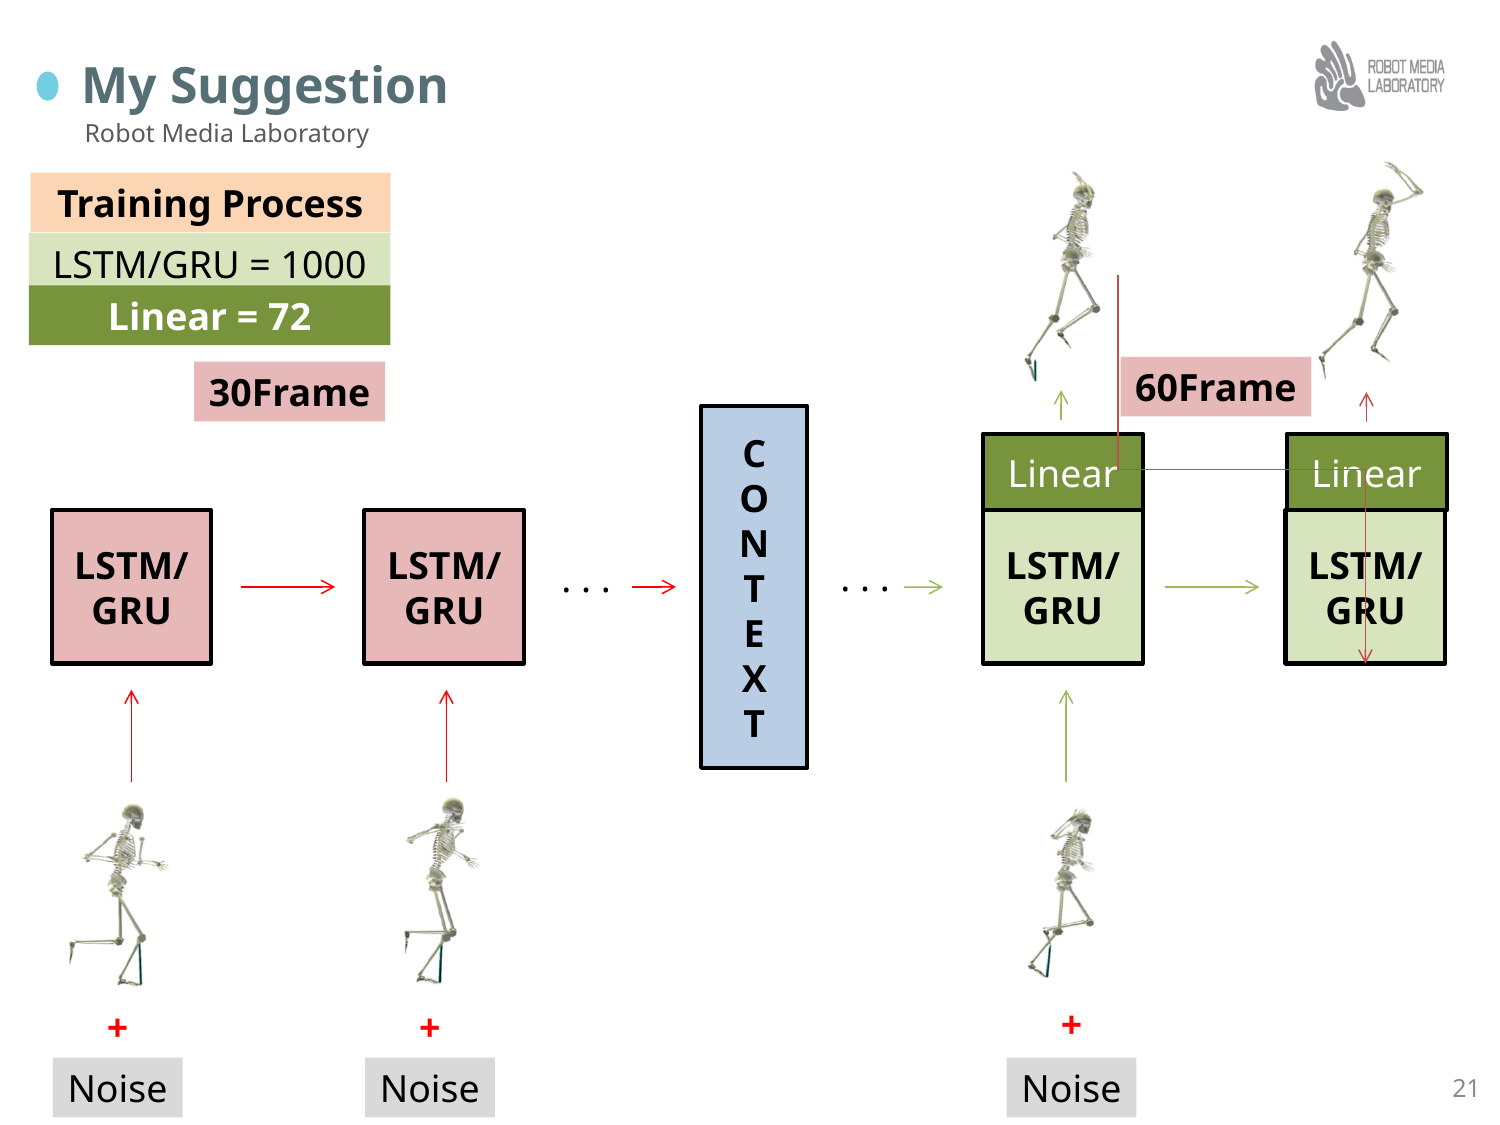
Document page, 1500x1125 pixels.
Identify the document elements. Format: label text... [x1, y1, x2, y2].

slide_number 21 [1145, 1059, 1496, 1120]
picture [1017, 798, 1115, 983]
text_box Linear [1370, 432, 1449, 512]
text_box + [1045, 993, 1098, 1054]
text_box LSTM/GRU [50, 508, 213, 666]
text_box Noise [365, 1057, 495, 1118]
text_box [1117, 274, 1366, 664]
picture [1015, 162, 1119, 388]
text_box LSTM/GRU = 1000 [28, 233, 391, 285]
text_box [36, 45, 981, 154]
text_box + [92, 998, 144, 1057]
picture [394, 787, 486, 985]
text_box Training Process [30, 172, 391, 233]
text_box Linear [981, 432, 1112, 512]
text_box Linear = 72 [28, 285, 391, 346]
text_box Noise [52, 1057, 183, 1118]
text_box C O N T E X T [699, 404, 809, 770]
text_box LSTM/GRU [362, 508, 526, 666]
picture [1307, 34, 1451, 119]
text_box . . . [546, 547, 646, 608]
text_box . . . [825, 547, 925, 607]
picture [1316, 158, 1426, 393]
text_box 30Frame [194, 361, 386, 422]
picture [56, 787, 176, 991]
text_box Noise [1006, 1057, 1137, 1118]
text_box LSTM/GRU [1369, 512, 1447, 666]
text_box + [404, 997, 456, 1057]
text_box LSTM/GRU [981, 512, 1113, 666]
